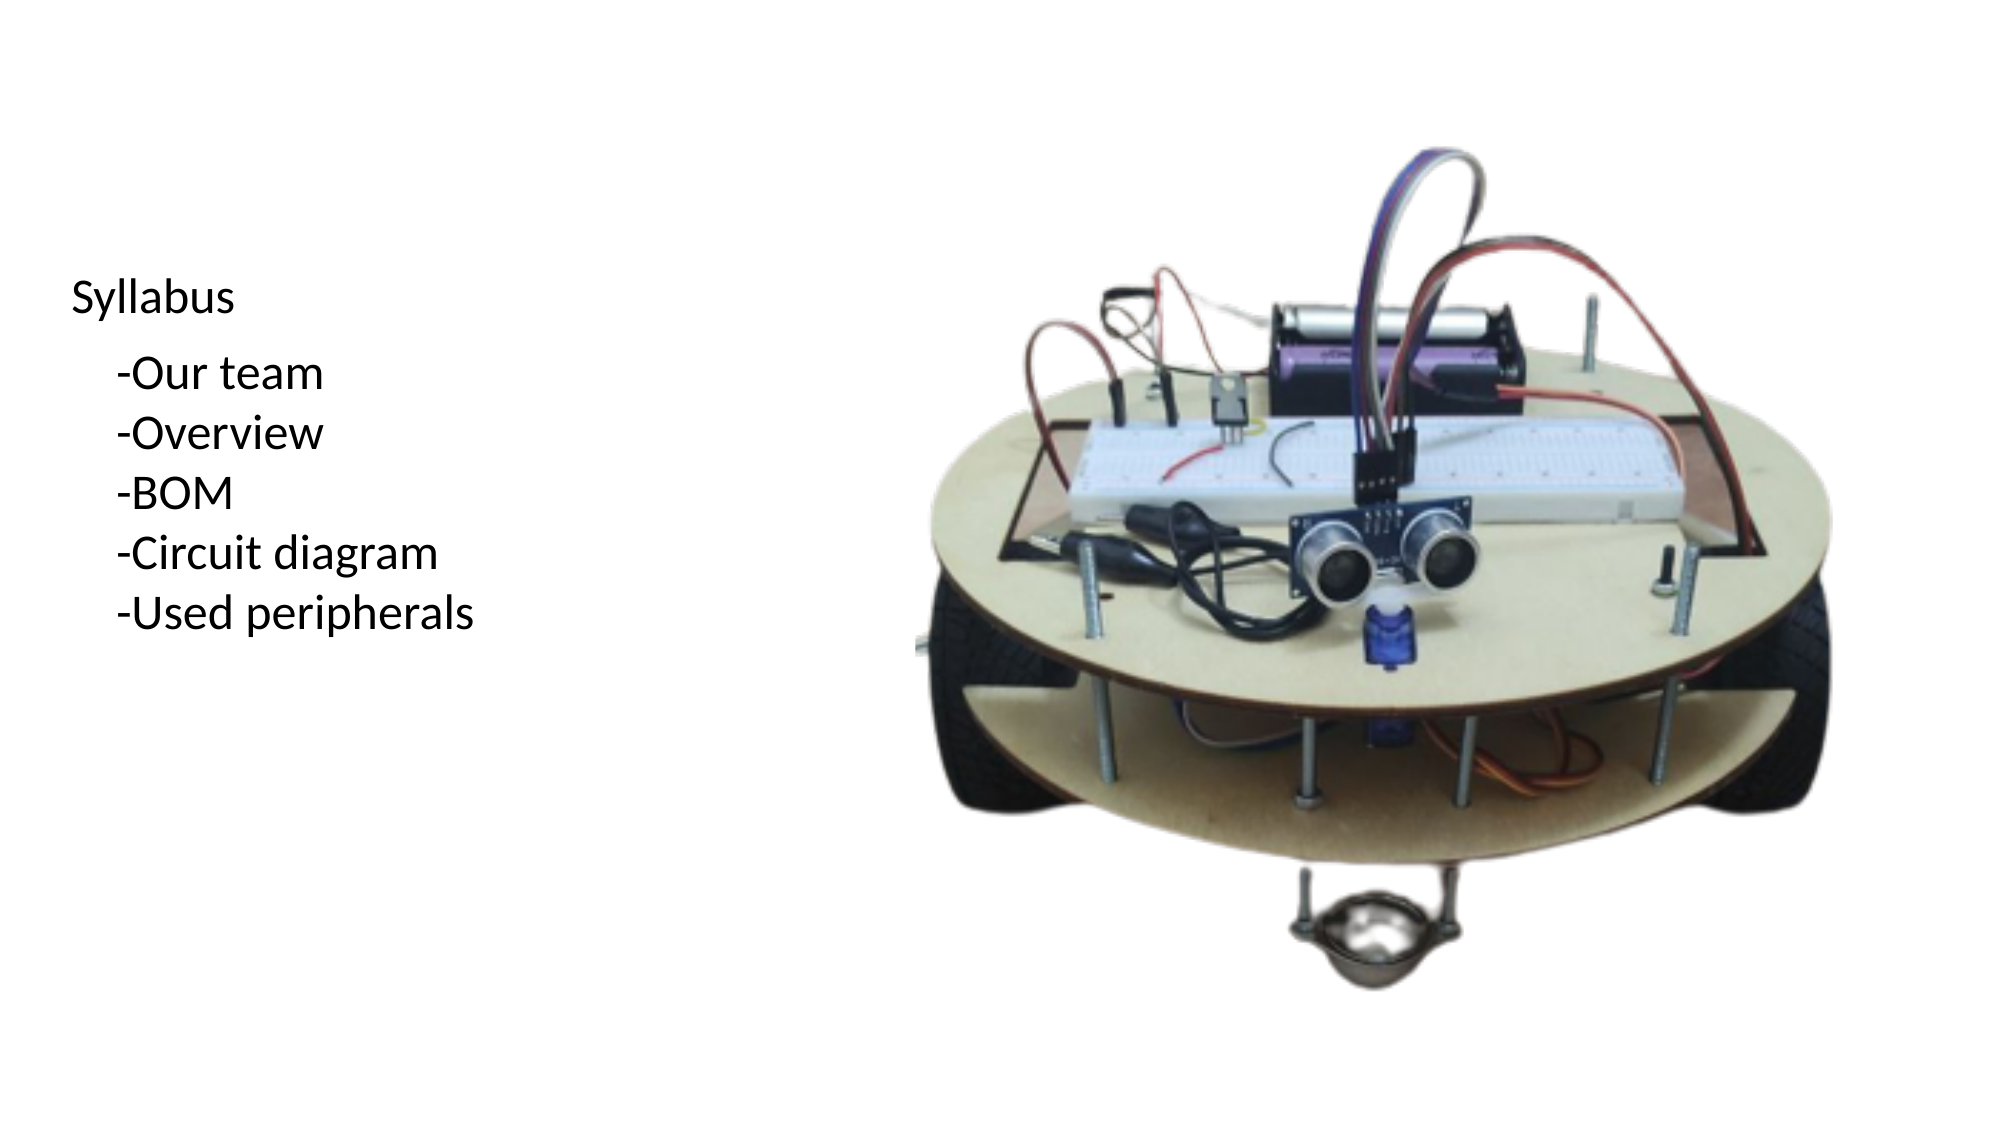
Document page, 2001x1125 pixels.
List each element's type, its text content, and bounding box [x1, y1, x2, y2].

picture [915, 0, 1873, 1125]
text_box Syllabus [56, 255, 915, 331]
text_box -Our team -Overview -BOM -Circuit diagram -Used peripherals [56, 331, 839, 707]
